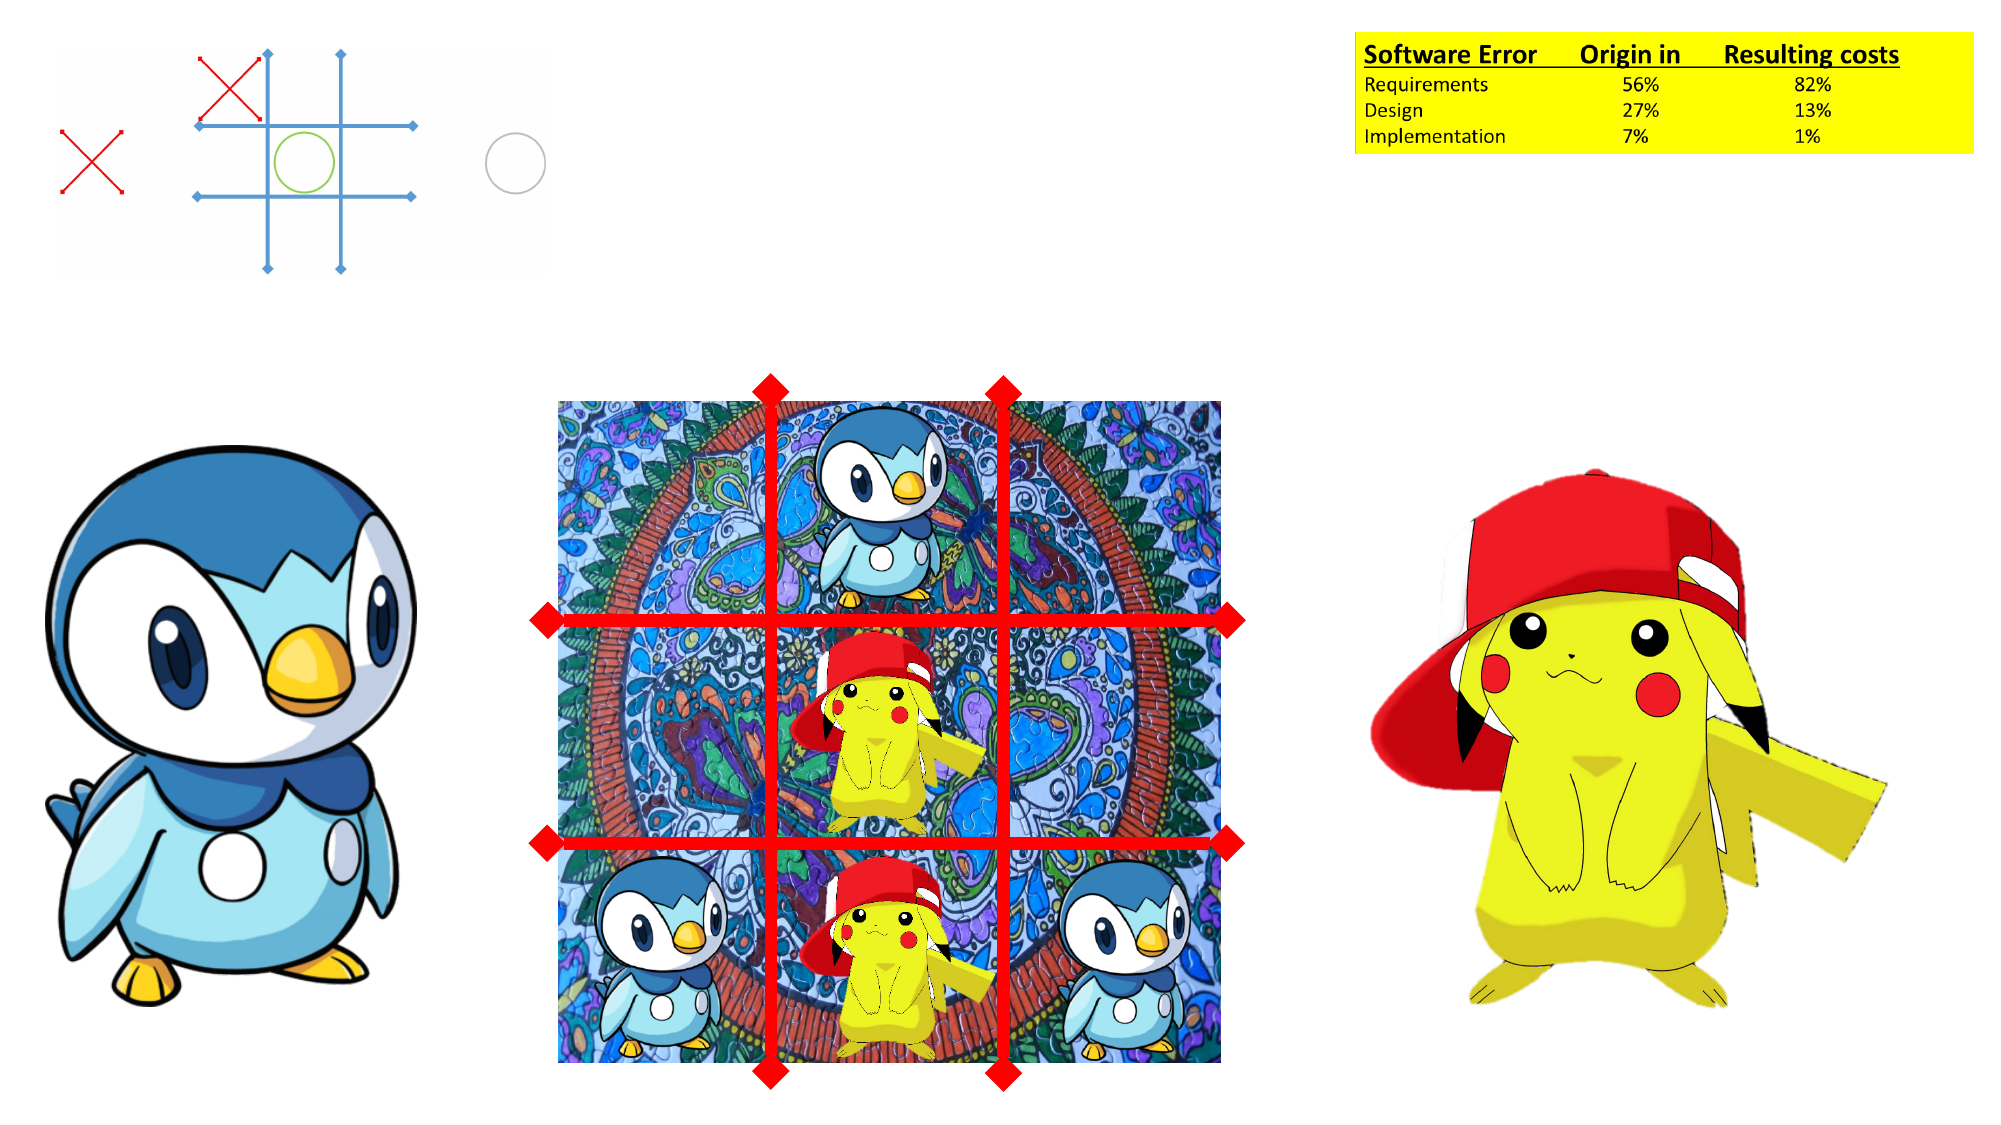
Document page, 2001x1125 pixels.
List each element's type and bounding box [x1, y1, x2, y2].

picture [45, 445, 417, 1007]
picture [59, 48, 546, 275]
picture [1209, 1054, 1221, 1063]
picture [1346, 27, 1974, 162]
picture [558, 401, 2000, 1072]
